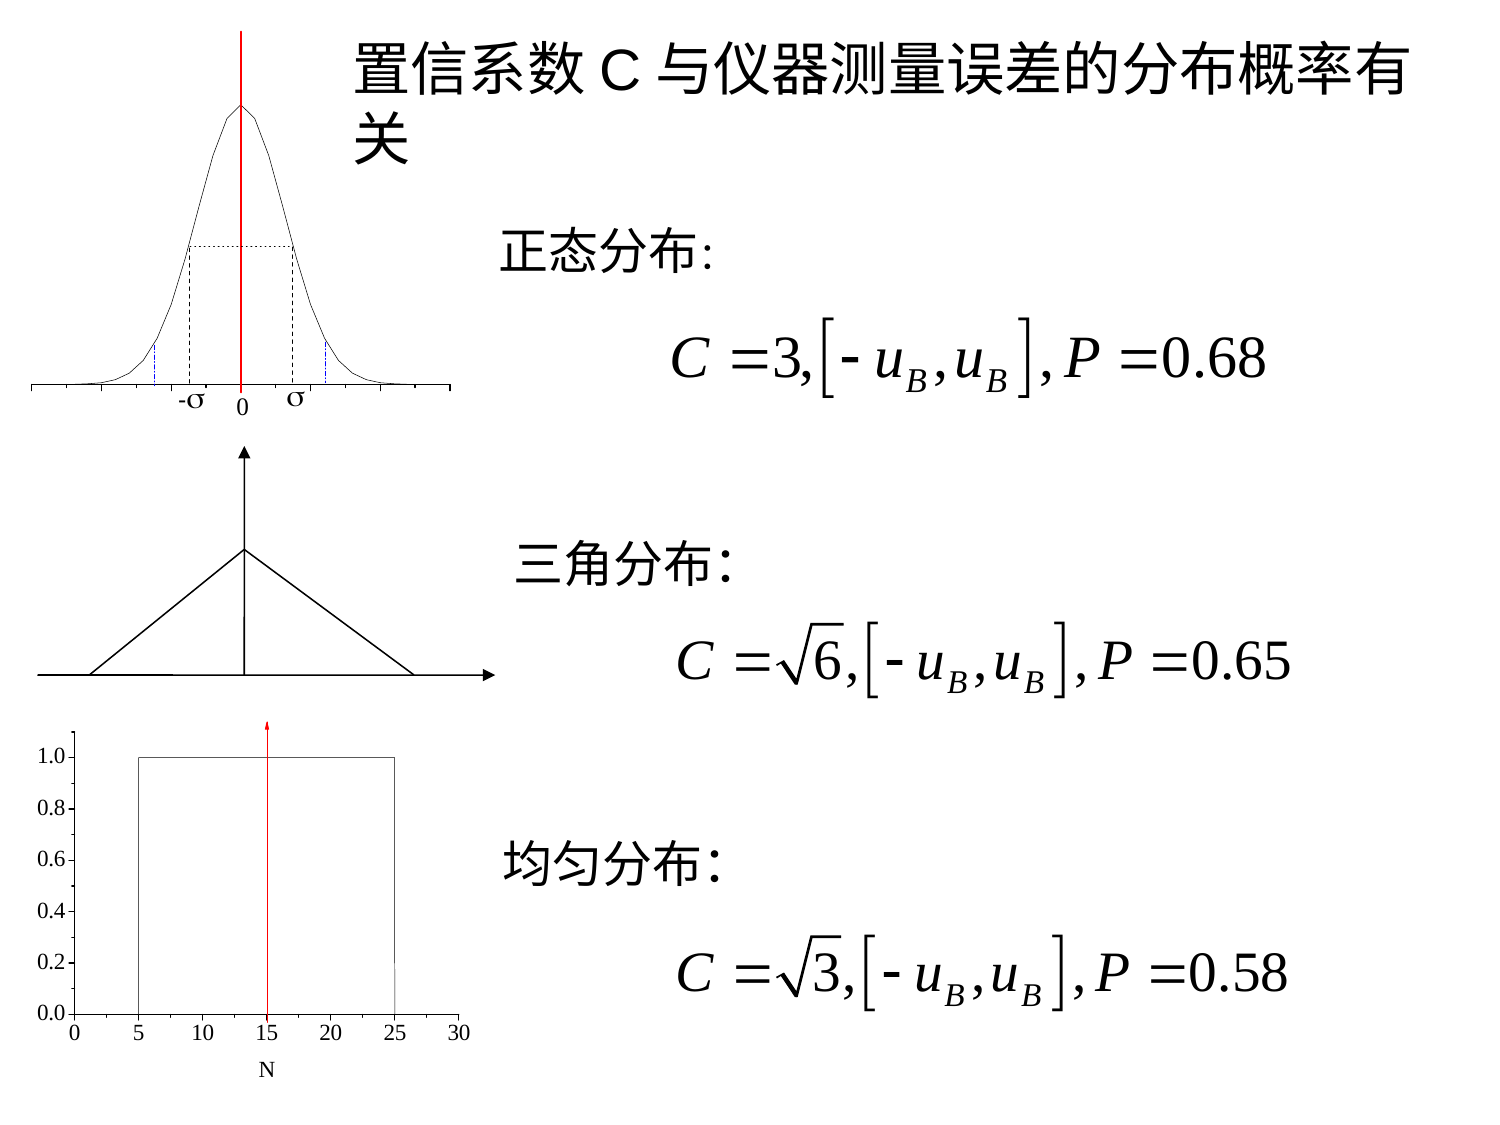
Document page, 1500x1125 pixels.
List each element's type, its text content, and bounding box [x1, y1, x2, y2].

text_box 三角分布： [499, 524, 775, 600]
text_box 正态分布： [487, 212, 775, 288]
text_box 均匀分布： [504, 824, 761, 900]
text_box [0, 0, 482, 454]
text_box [662, 312, 1274, 413]
text_box 置信系数C与仪器测量误差的分布概率有关 [487, 24, 1475, 180]
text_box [37, 445, 496, 676]
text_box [6, 692, 501, 1113]
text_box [668, 612, 1301, 713]
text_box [668, 924, 1301, 1026]
